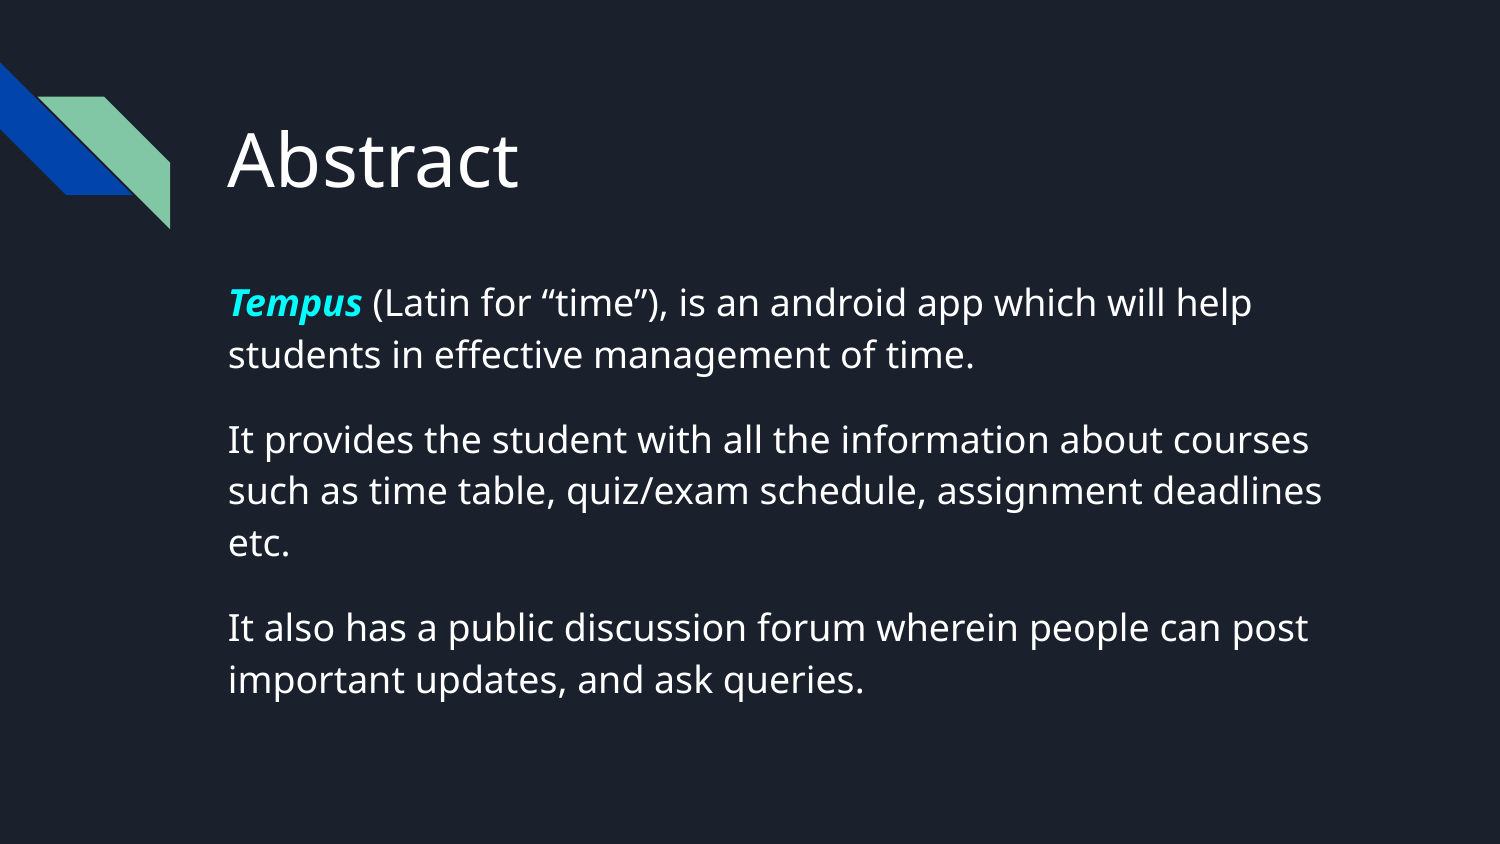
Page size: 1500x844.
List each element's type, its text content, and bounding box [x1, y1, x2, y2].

title Abstract [212, 97, 1368, 248]
list Tempus (Latin for “time”), is an android app which will help students in effective management of time. It provides the student with all the information about courses such as time table, quiz/exam schedule, assignment deadlines etc. It also has a public discussion forum wherein people can post important updates, and ask queries. [212, 257, 1368, 735]
